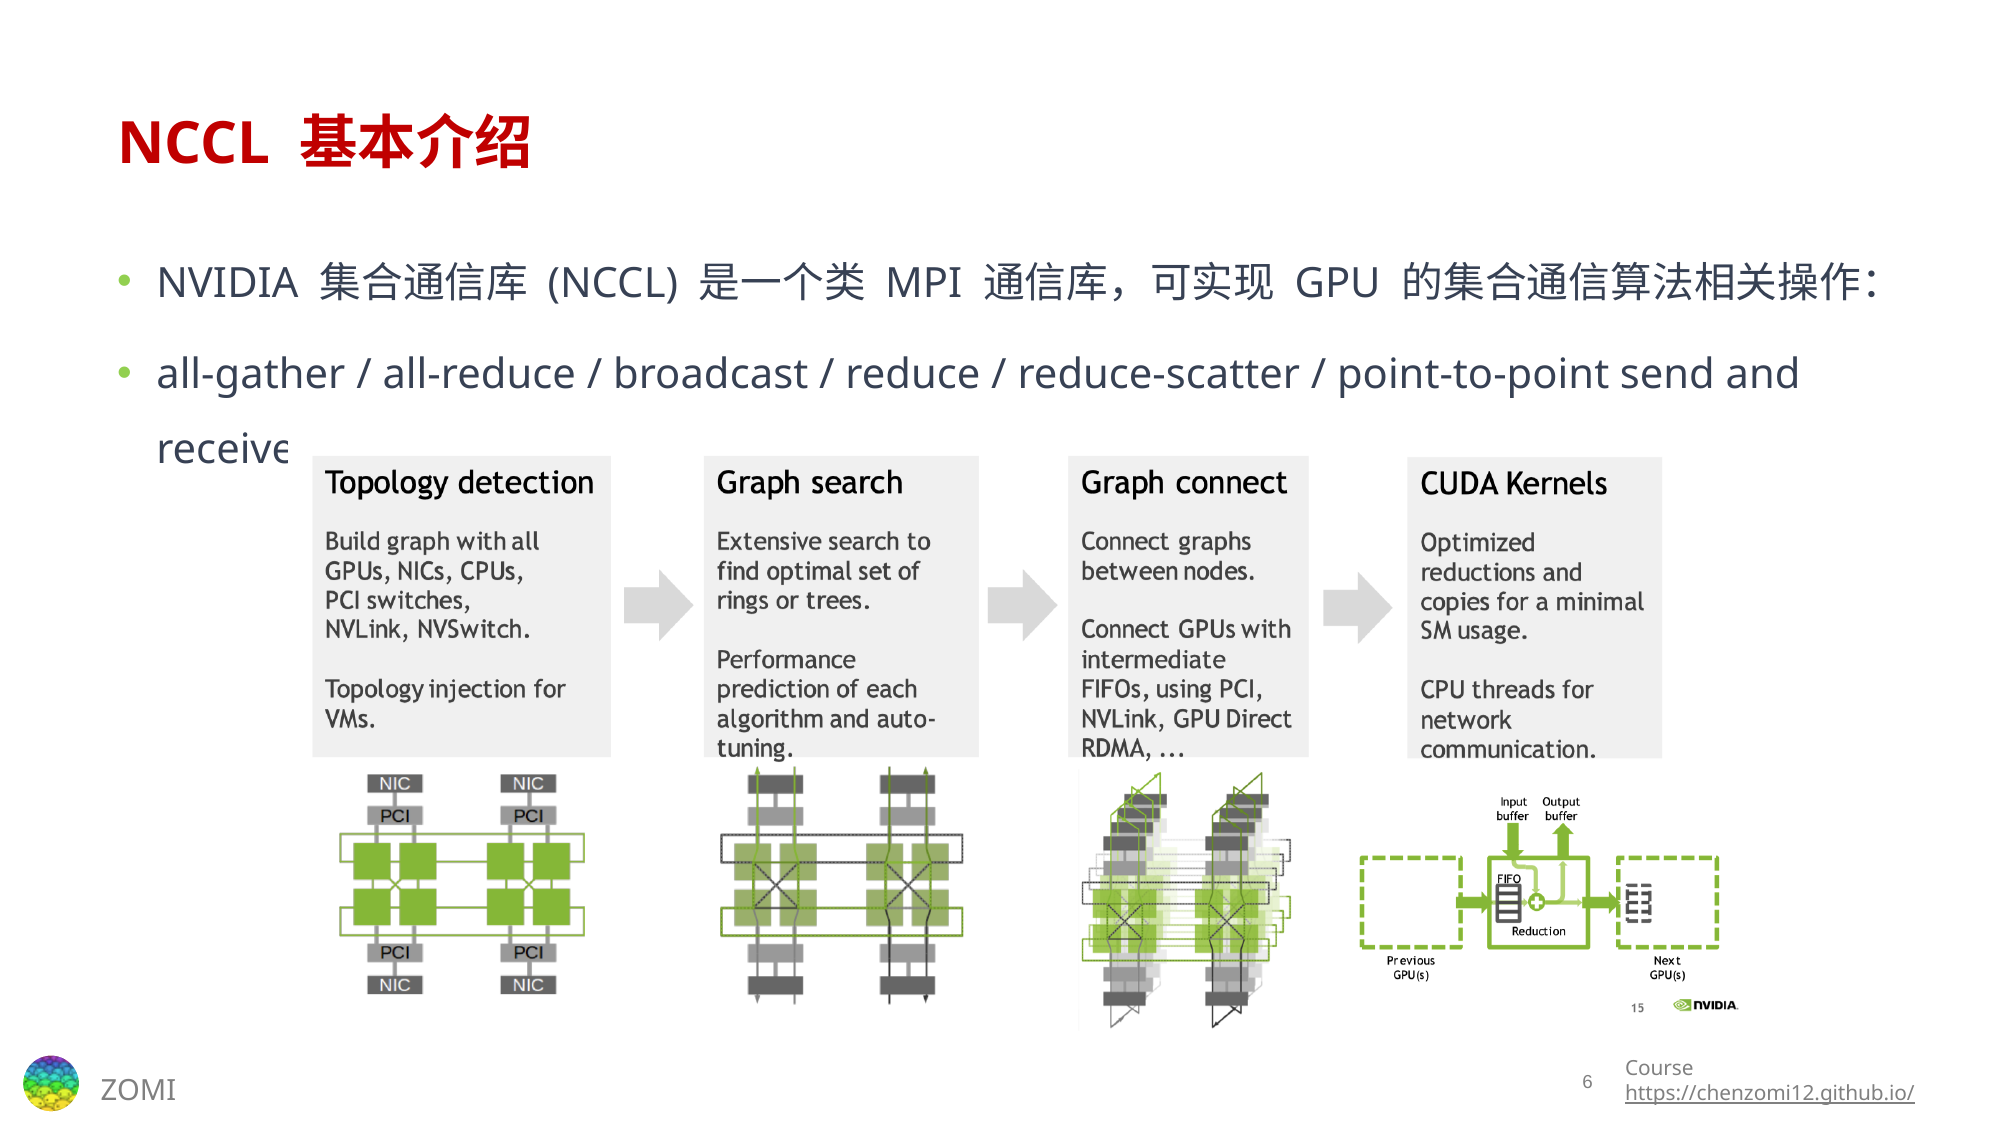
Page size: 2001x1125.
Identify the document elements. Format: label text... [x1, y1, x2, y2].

picture [287, 432, 1744, 1034]
title NCCL 基本介绍 [102, 91, 1901, 189]
list NVIDIA 集合通信库 (NCCL) 是一个类 MPI 通信库，可实现 GPU 的集合通信算法相关操作： all-gather / all-reduce / broadcast / reduce / reduce-scatter / point-to-point send and receive [102, 223, 1901, 1043]
picture [24, 1056, 78, 1111]
